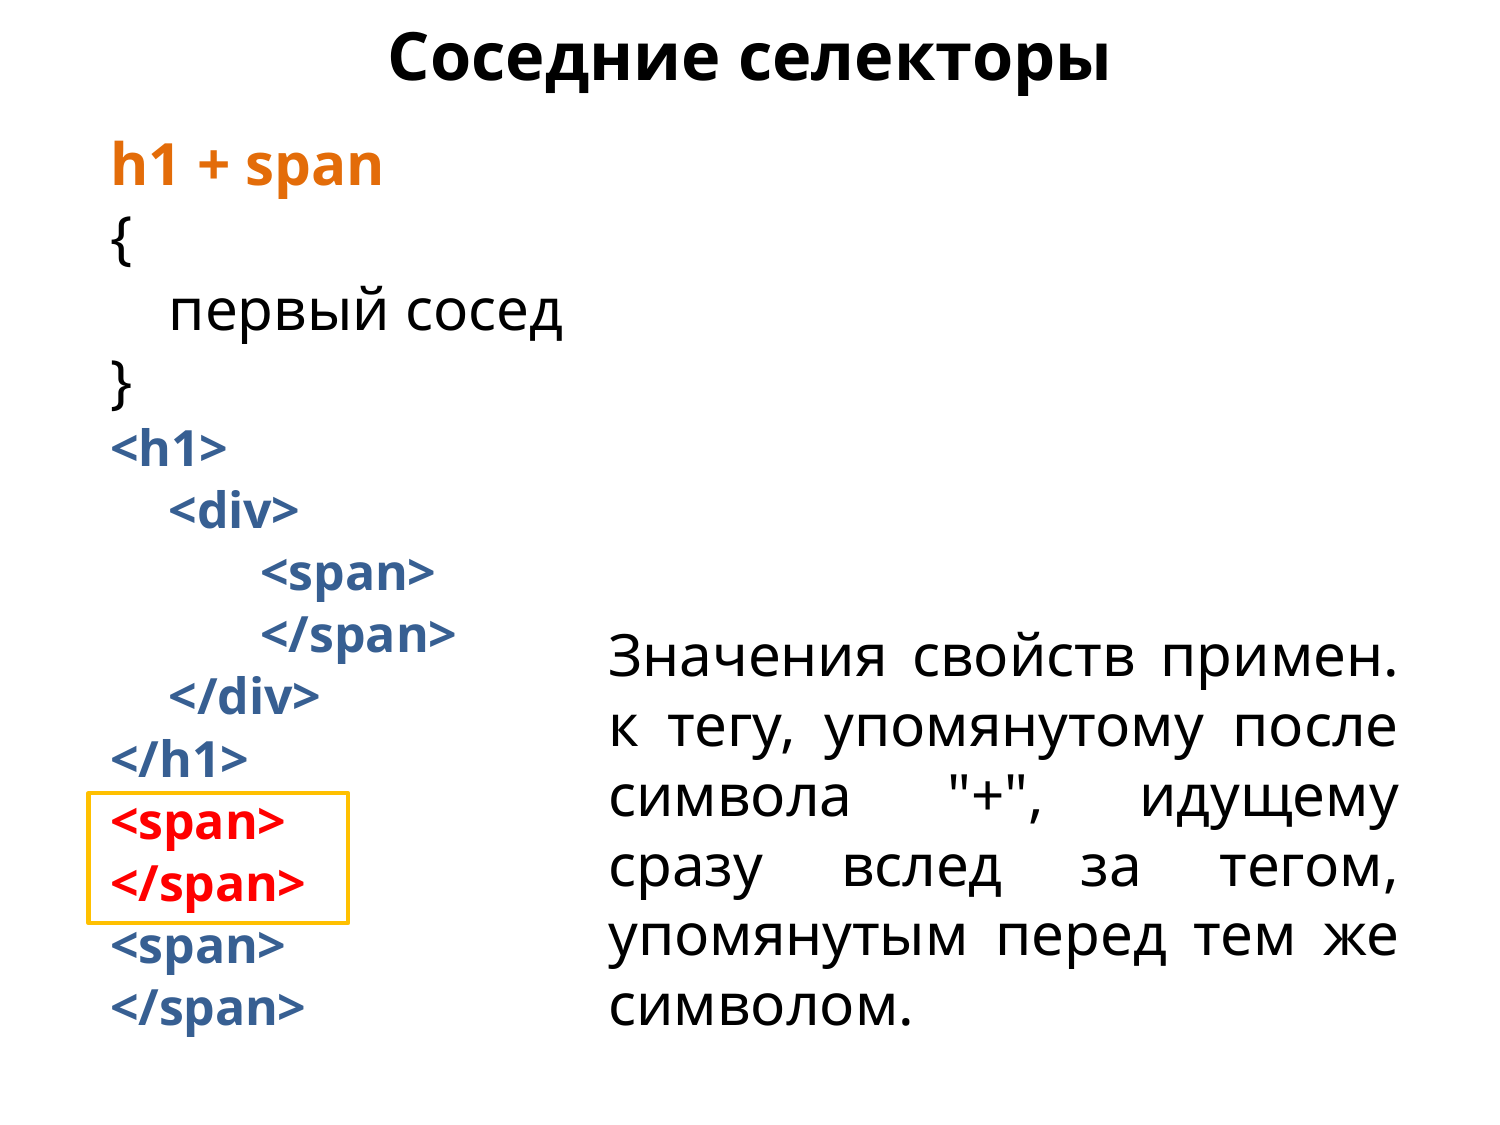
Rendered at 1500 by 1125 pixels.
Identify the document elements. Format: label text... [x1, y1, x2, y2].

text_box Соседние селекторы [5, 5, 1495, 101]
text_box h1 + span { первый сосед } <h1> <div> <span> </span> </div> </h1> <span> </span> <span> </span> [108, 125, 570, 1036]
text_box Значения свойств примен. к тегу, упомянутому после символа "+", идущему сразу вслед за тегом, упомянутым перед тем же символом. [608, 615, 1400, 1038]
text_box [86, 791, 350, 925]
